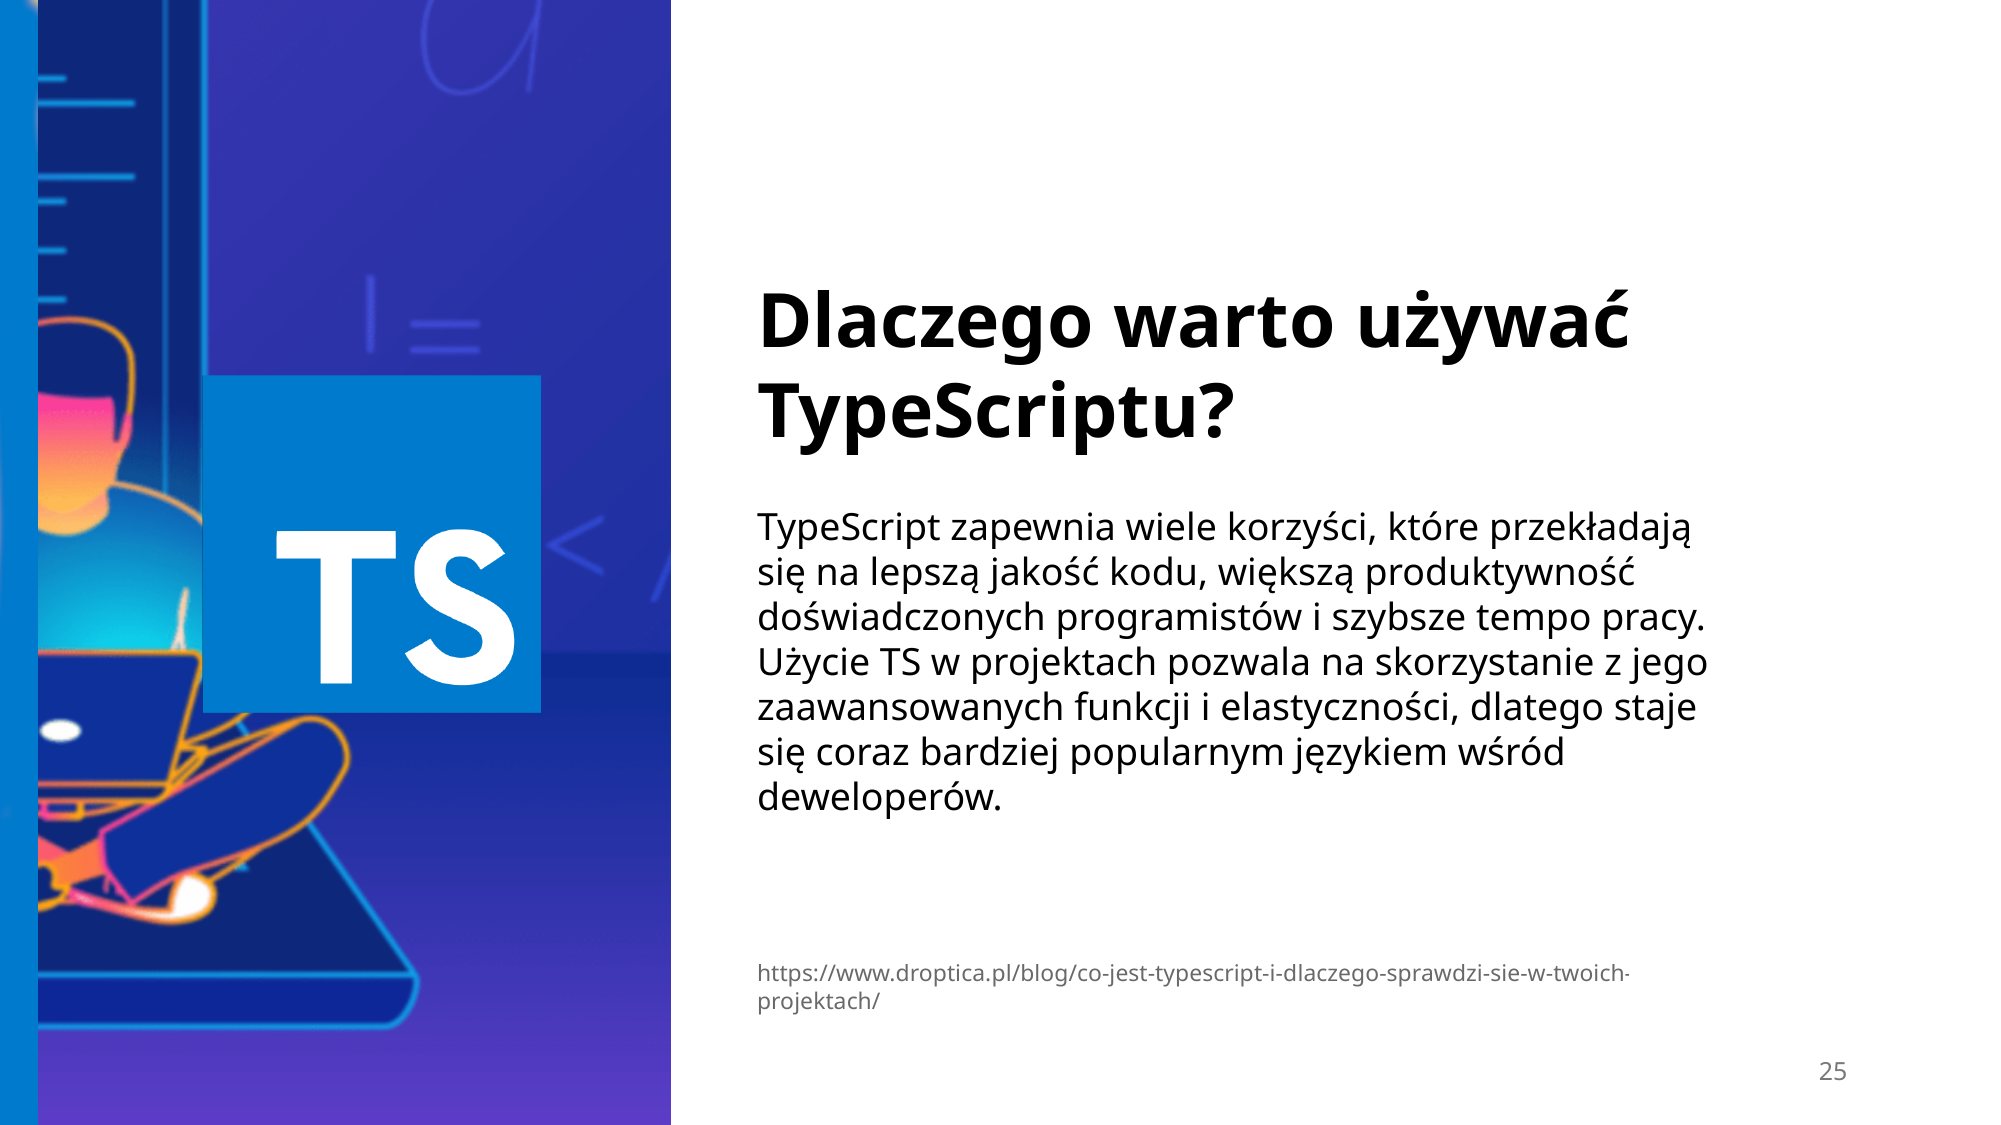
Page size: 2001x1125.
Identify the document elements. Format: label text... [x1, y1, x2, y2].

text_box TypeScript zapewnia wiele korzyści, które przekładają się na lepszą jakość kodu, większą produktywność doświadczonych programistów i szybsze tempo pracy. Użycie TS w projektach pozwala na skorzystanie z jego zaawansowanych funkcji i elastyczności, dlatego staje się coraz bardziej popularnym językiem wśród deweloperów. [742, 495, 1764, 826]
slide_number 25 [1412, 1042, 1863, 1103]
text_box https://www.droptica.pl/blog/co-jest-typescript-i-dlaczego-sprawdzi-sie-w-twoich-projektach/ [742, 951, 1764, 1022]
picture [0, 0, 671, 1125]
text_box Dlaczego warto używać TypeScriptu? [742, 265, 1950, 460]
